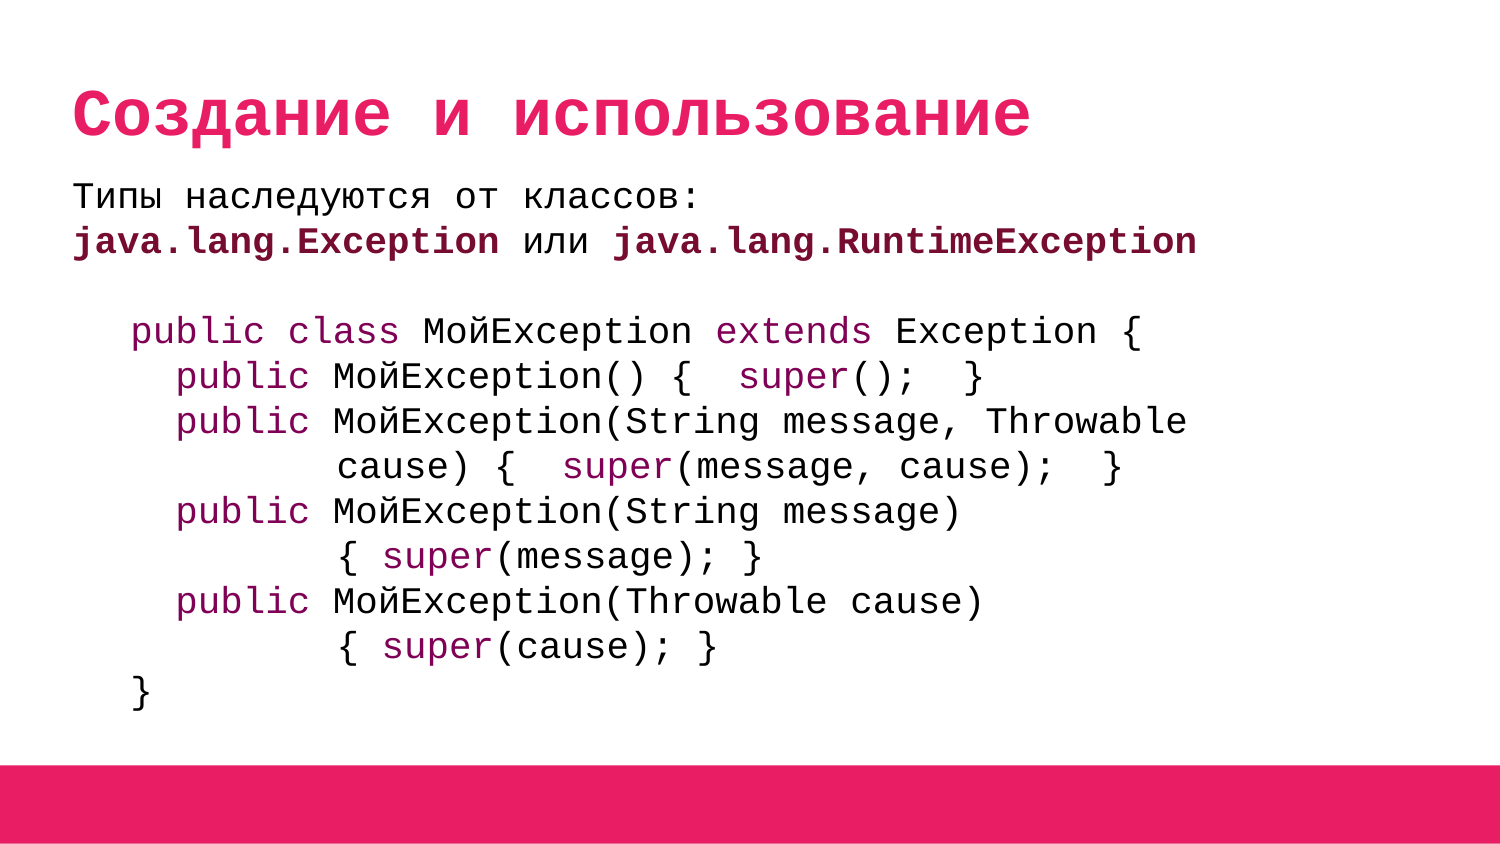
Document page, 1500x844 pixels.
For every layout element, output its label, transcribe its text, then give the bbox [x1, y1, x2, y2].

title Создание и использование [57, 54, 1273, 163]
text_box Типы наследуются от классов: java.lang.Exception или java.lang.RuntimeException public class МойException extends Exception { public МойException() { super(); } public МойException(String message, Throwable cause) { super(message, cause); } public МойException(String message) { super(message); } public МойException(Throwable cause) { super(cause); } } [57, 163, 1324, 719]
